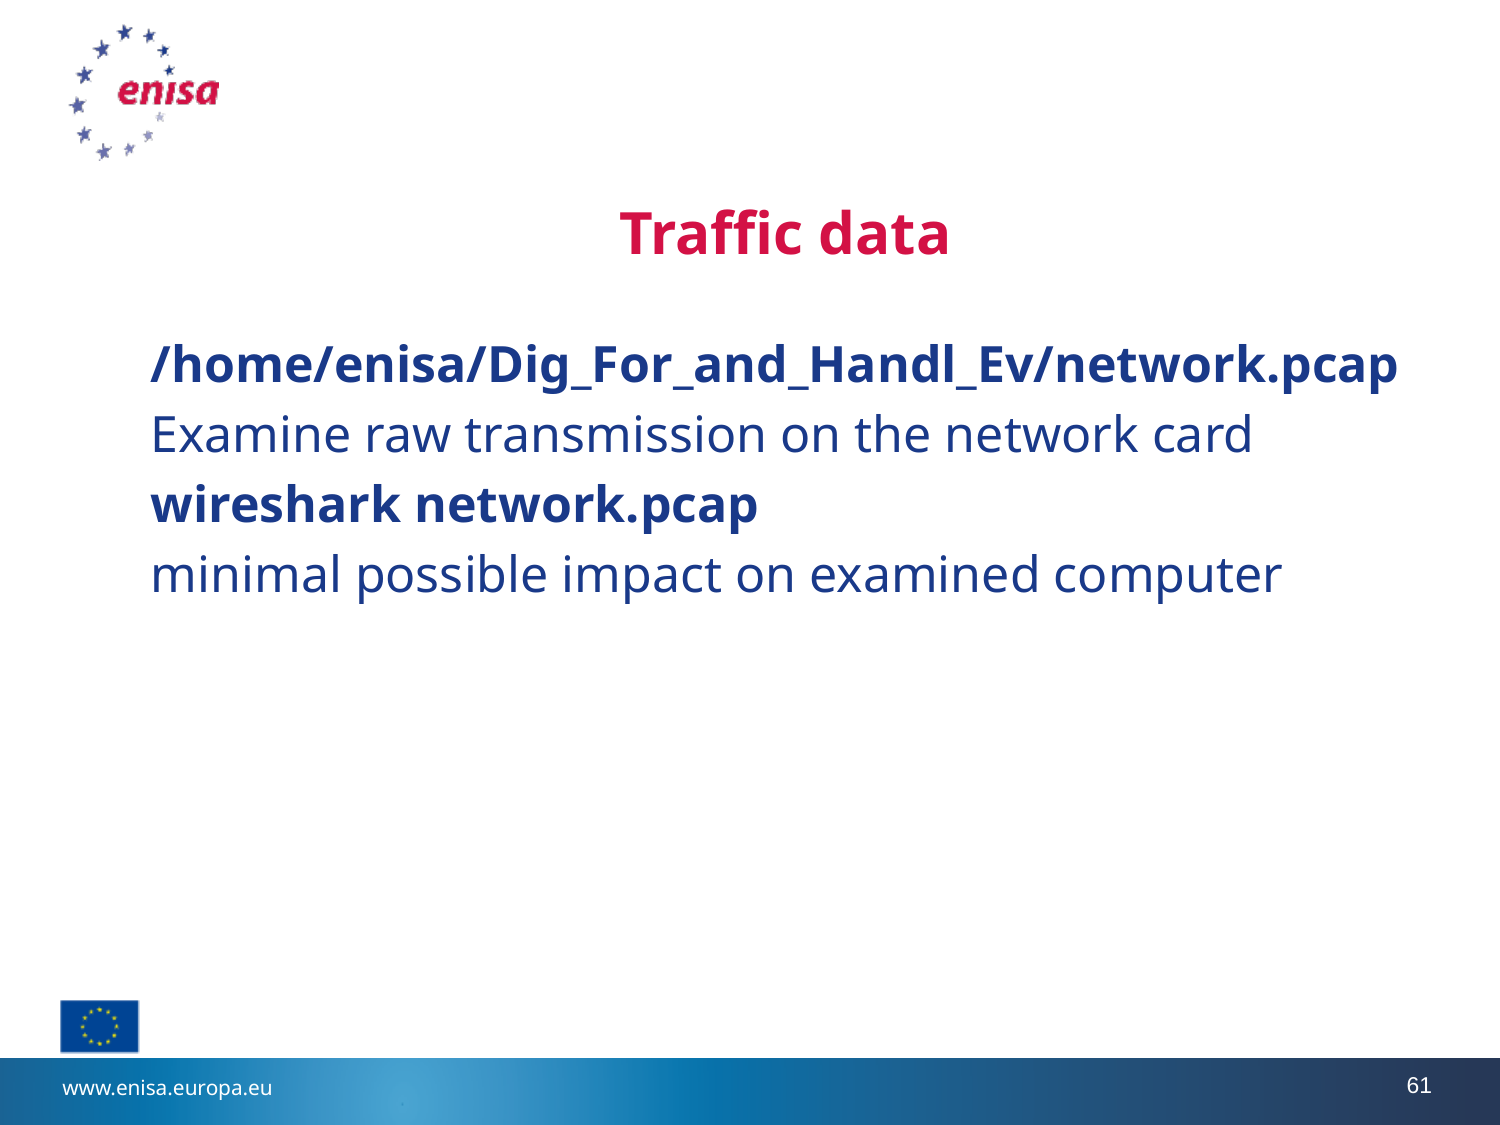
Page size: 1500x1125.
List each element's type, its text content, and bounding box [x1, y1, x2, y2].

picture [0, 1058, 132, 1125]
picture [708, 1058, 713, 1125]
title Traffic data [135, 174, 1436, 288]
picture [180, 1058, 667, 1125]
picture [142, 1058, 147, 1125]
picture [59, 999, 140, 1054]
picture [724, 1058, 1500, 1125]
picture [134, 1058, 140, 1125]
list /home/enisa/Dig_For_and_Handl_Ev/network.pcap Examine raw transmission on the network card wireshark network.pcap minimal possible impact on examined computer [135, 324, 1500, 975]
picture [715, 1058, 721, 1125]
picture [68, 23, 219, 161]
